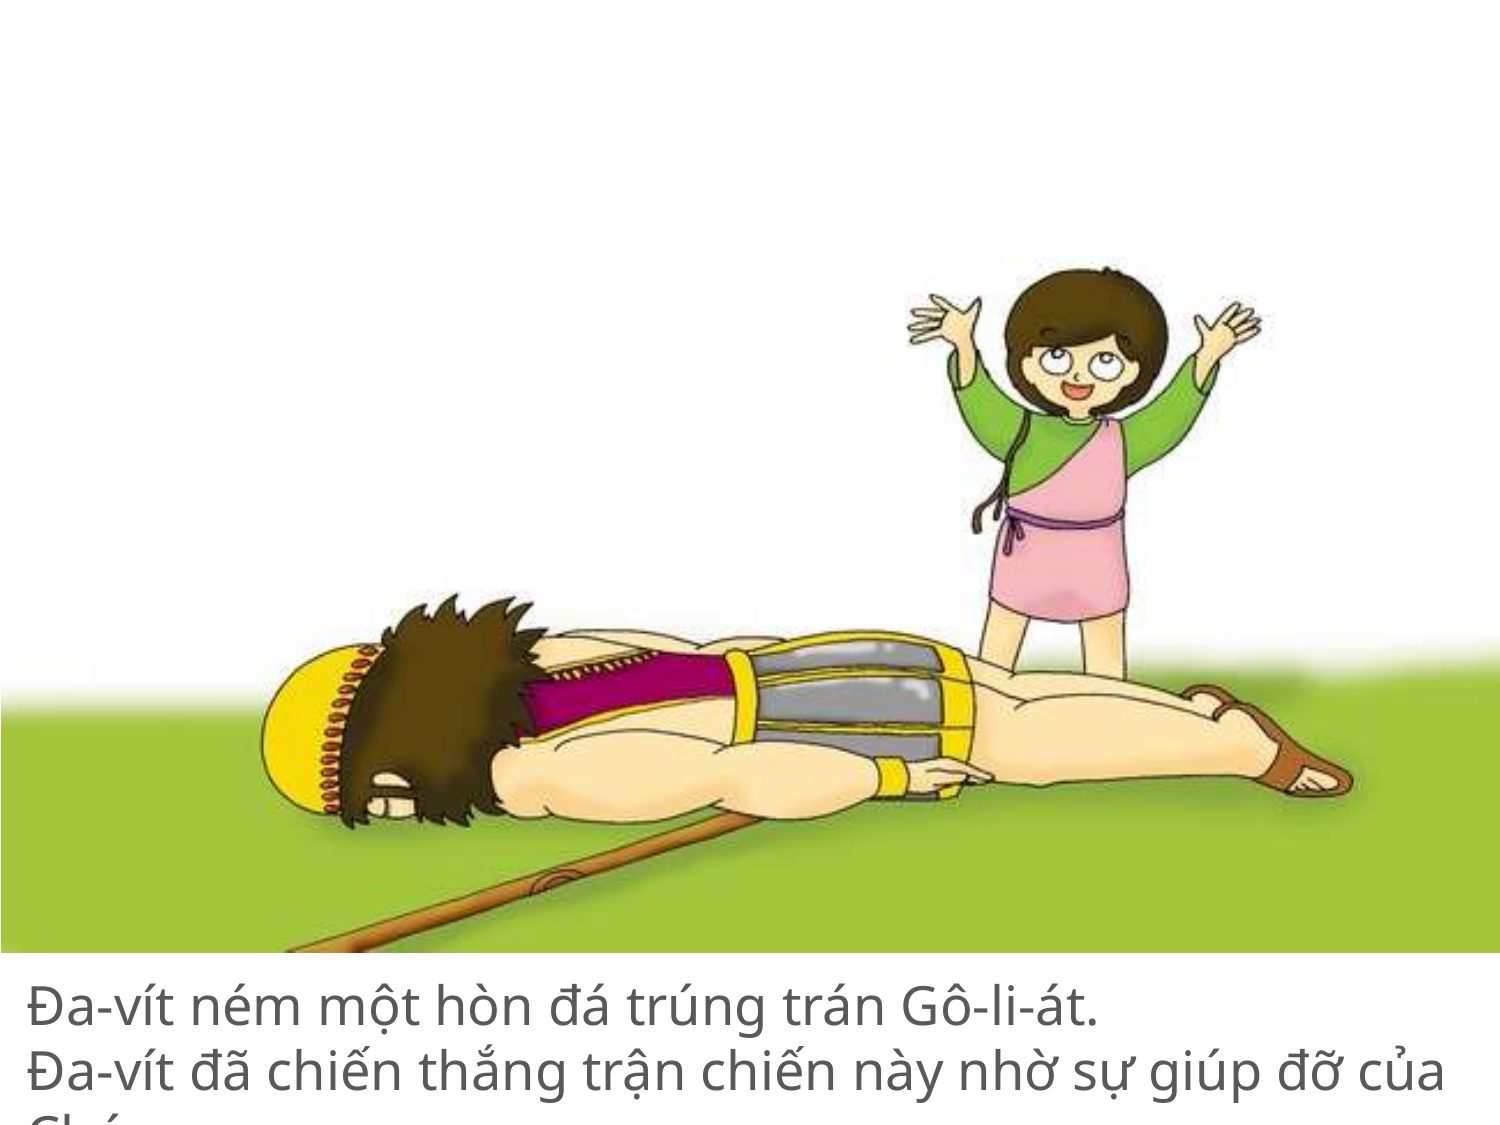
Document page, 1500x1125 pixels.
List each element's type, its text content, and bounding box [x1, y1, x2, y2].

picture [1, 0, 1500, 953]
text_box Đa-vít ném một hòn đá trúng trán Gô-li-át. Đa-vít đã chiến thắng trận chiến này nhờ sự giúp đỡ của Chúa. [11, 964, 1498, 1125]
